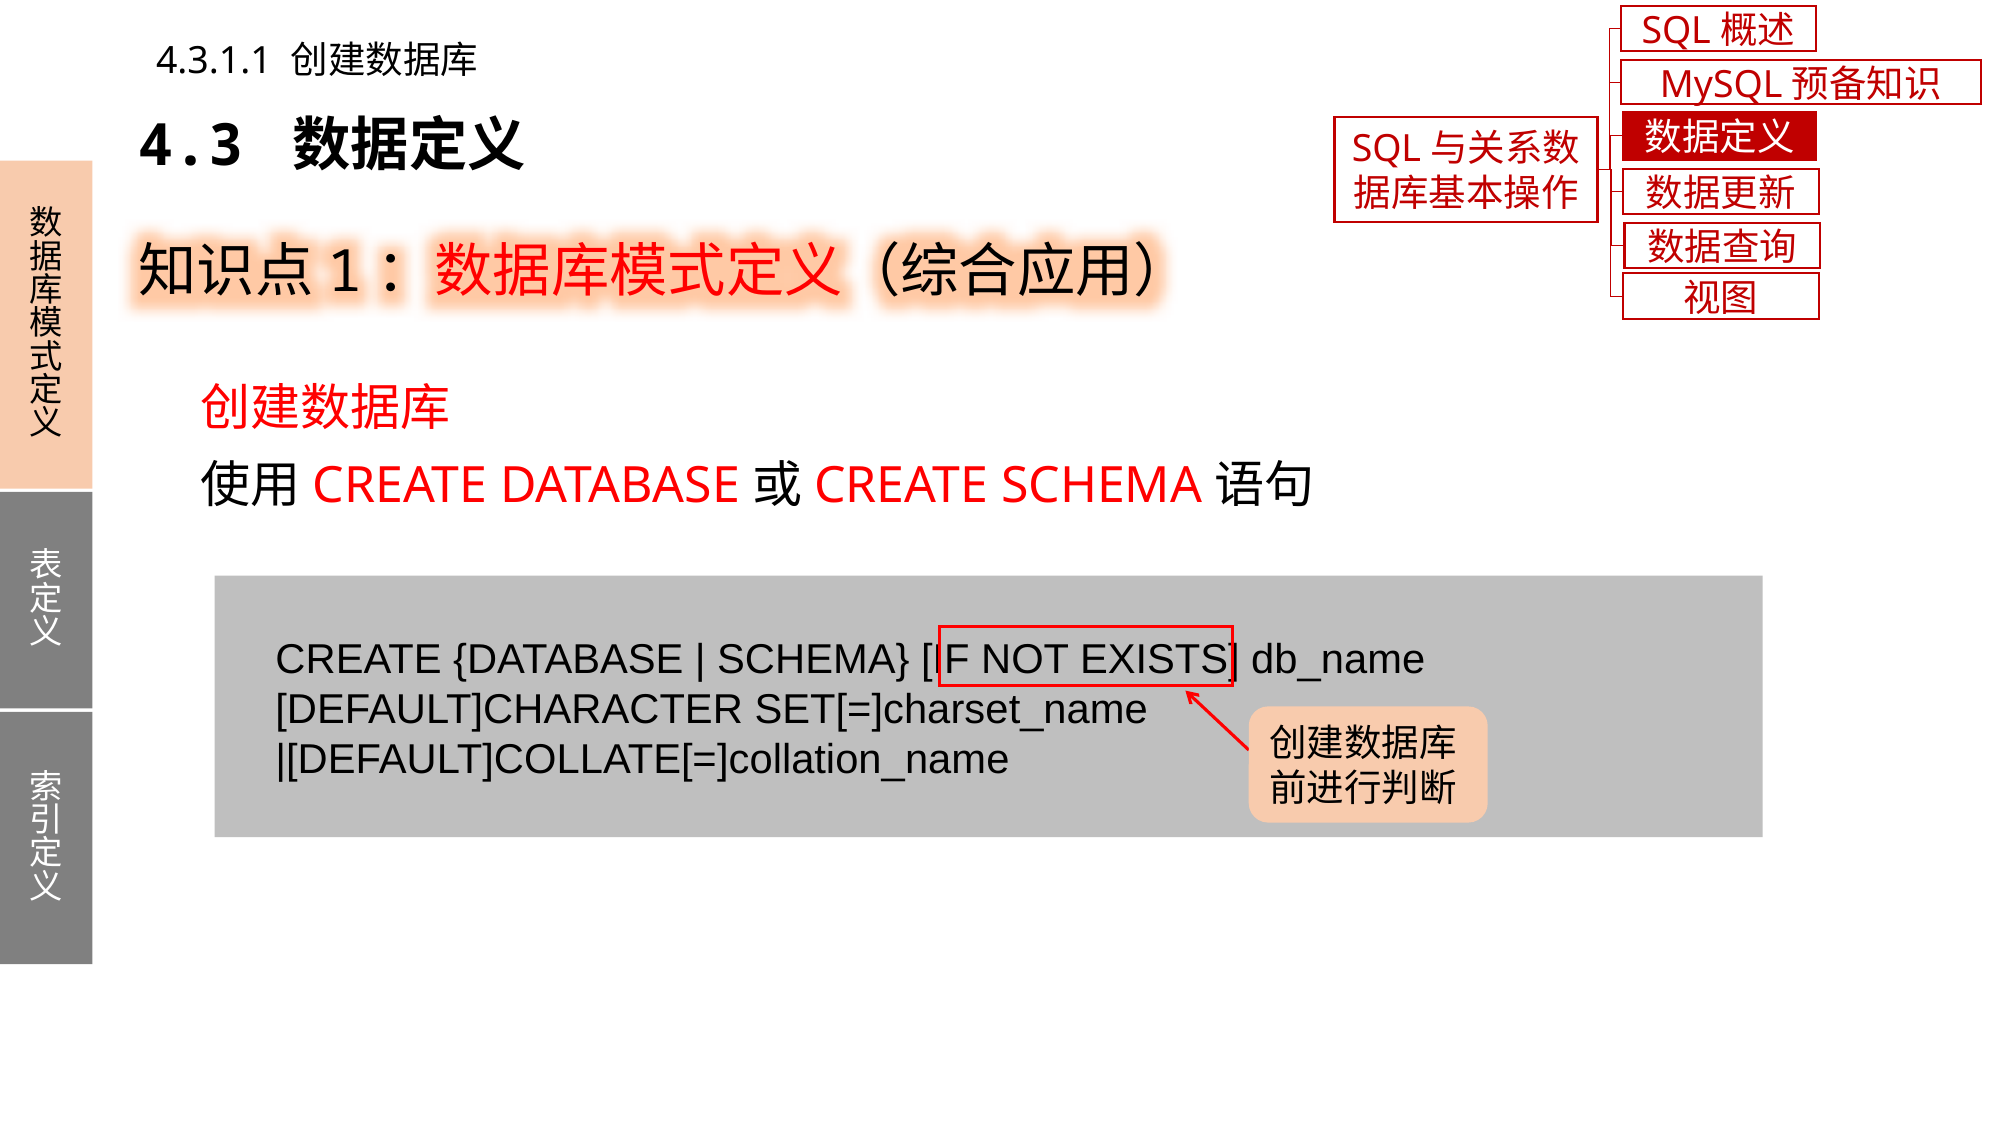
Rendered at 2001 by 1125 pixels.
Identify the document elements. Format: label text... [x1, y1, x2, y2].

text_box 数据定义 [1622, 111, 1817, 161]
text_box 数据查询 [1623, 222, 1821, 269]
text_box 4.3 数据定义 [120, 97, 1568, 152]
text_box 创建数据库 使用CREATE DATABASE或CREATE SCHEMA语句 [186, 350, 1827, 520]
text_box [938, 625, 1234, 687]
text_box MySQL预备知识 [1621, 59, 1982, 105]
text_box SQL概述 [1620, 5, 1817, 52]
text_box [1597, 135, 1623, 169]
text_box CREATE {DATABASE | SCHEMA} [IF NOT EXISTS] db_name [DEFAULT]CHARACTER SET[=]charset_name |[DEFAULT]COLLATE[=]collation_name [214, 575, 1764, 838]
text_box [1597, 169, 1623, 297]
text_box 视图 [1622, 272, 1820, 320]
text_box 4.3.1.1 创建数据库 [141, 28, 493, 89]
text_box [118, 170, 1949, 335]
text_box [0, 160, 93, 965]
text_box 4.1 SQL概述 [114, 166, 1954, 339]
text_box 创建数据库前进行判断 [1248, 706, 1488, 823]
text_box 数据更新 [1623, 168, 1820, 215]
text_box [1185, 690, 1249, 750]
text_box SQL与关系数据库基本操作 [1333, 116, 1597, 223]
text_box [1597, 28, 1621, 82]
text_box 知识点1：数据库模式定义（综合应用） [120, 172, 1945, 329]
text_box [1597, 82, 1621, 135]
